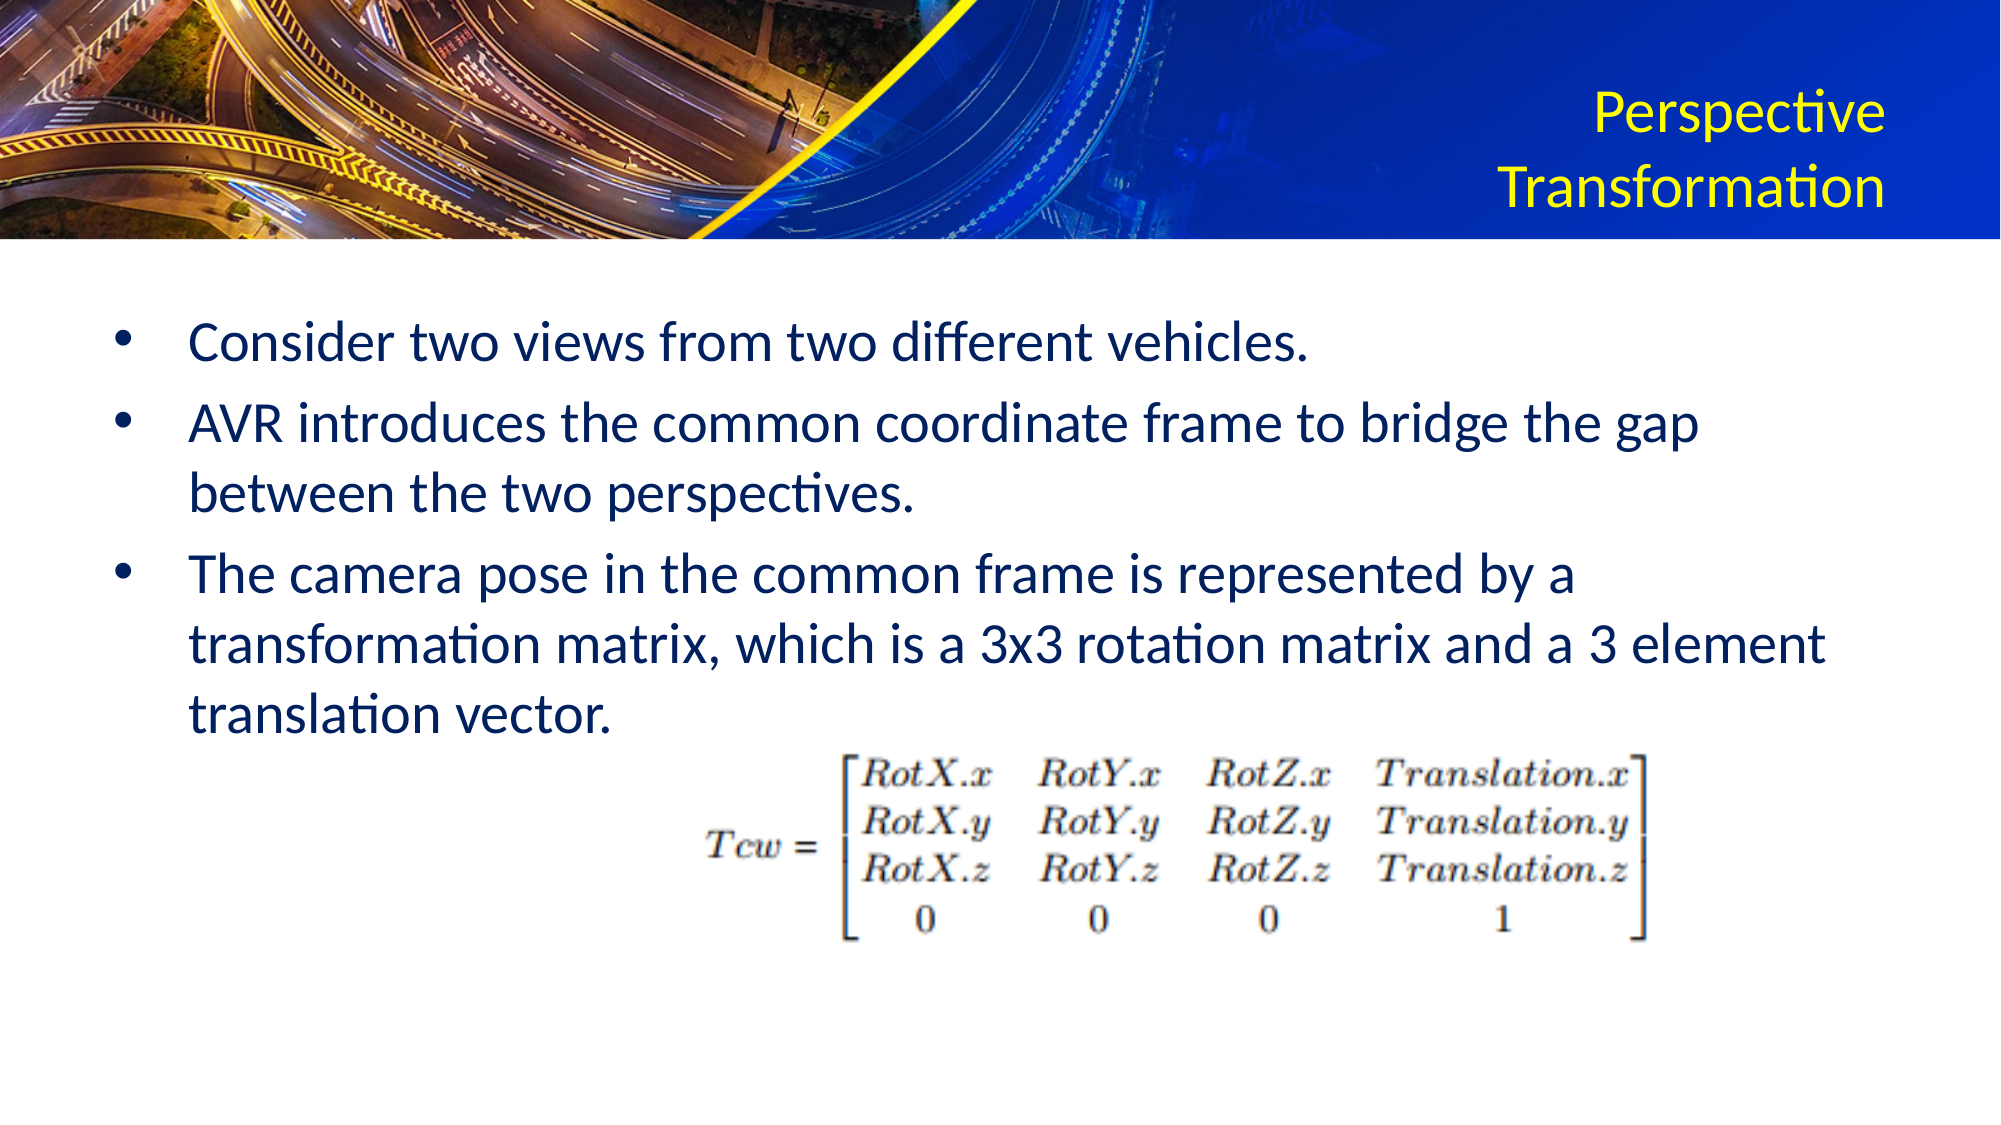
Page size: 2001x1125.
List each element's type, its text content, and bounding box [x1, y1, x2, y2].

picture [0, 0, 2001, 1125]
list Consider two views from two different vehicles. AVR introduces the common coordinate frame to bridge the gap between the two perspectives. The camera pose in the common frame is represented by a transformation matrix, which is a 3x3 rotation matrix and a 3 element translation vector. [98, 295, 1902, 1031]
title Perspective Transformation [98, 61, 1902, 229]
